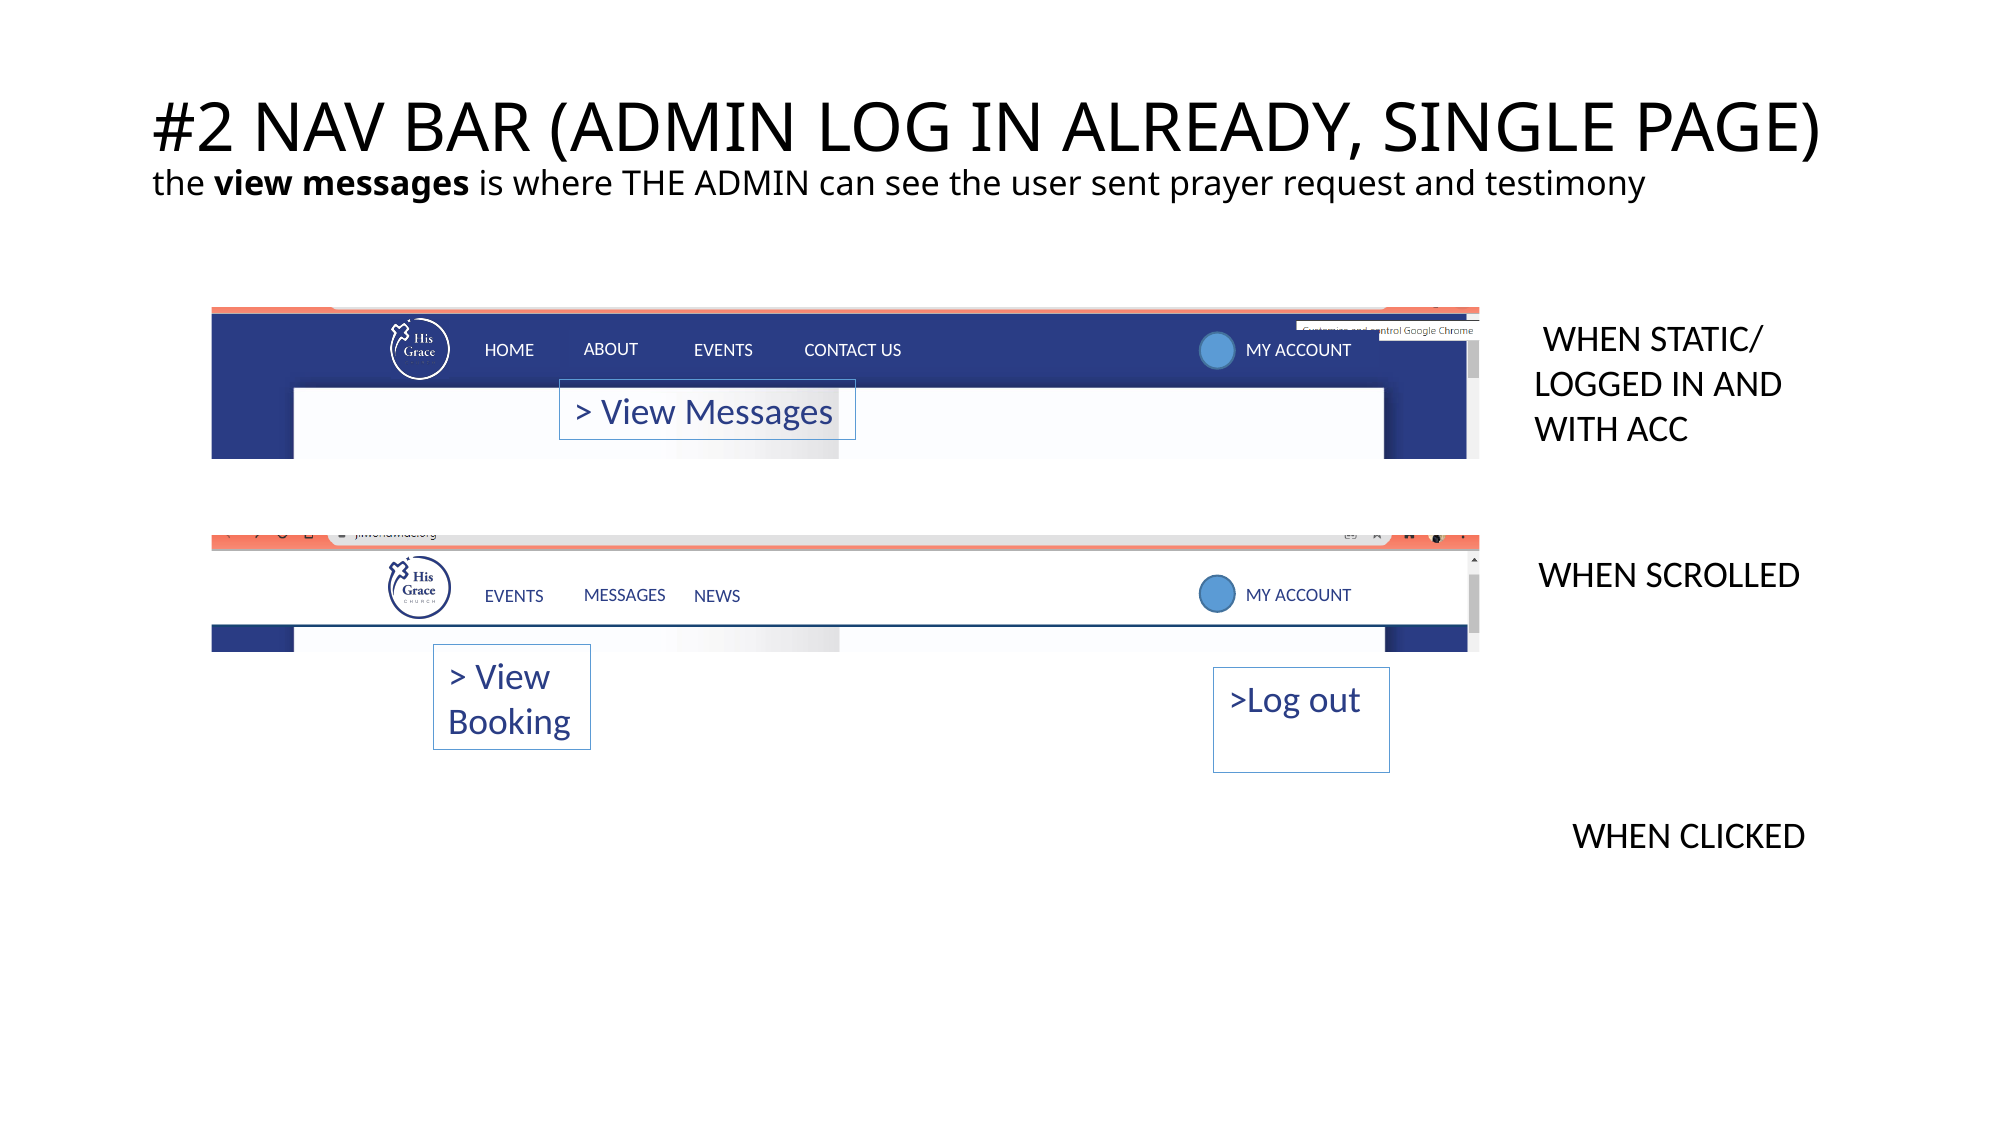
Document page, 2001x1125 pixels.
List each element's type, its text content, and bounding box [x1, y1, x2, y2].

text_box >Log out [1213, 667, 1390, 773]
text_box [137, 491, 1863, 709]
title #2 NAV BAR (ADMIN LOG IN ALREADY, SINGLE PAGE) the view messages is where THE ADMIN can see the user sent prayer request and testimony [137, 59, 1863, 278]
picture [211, 307, 1480, 459]
text_box WHEN STATIC/ LOGGED IN AND WITH ACC [1519, 306, 1825, 456]
text_box > View Booking [433, 652, 591, 750]
text_box WHEN CLICKED [1557, 803, 1863, 864]
picture [211, 535, 1480, 652]
